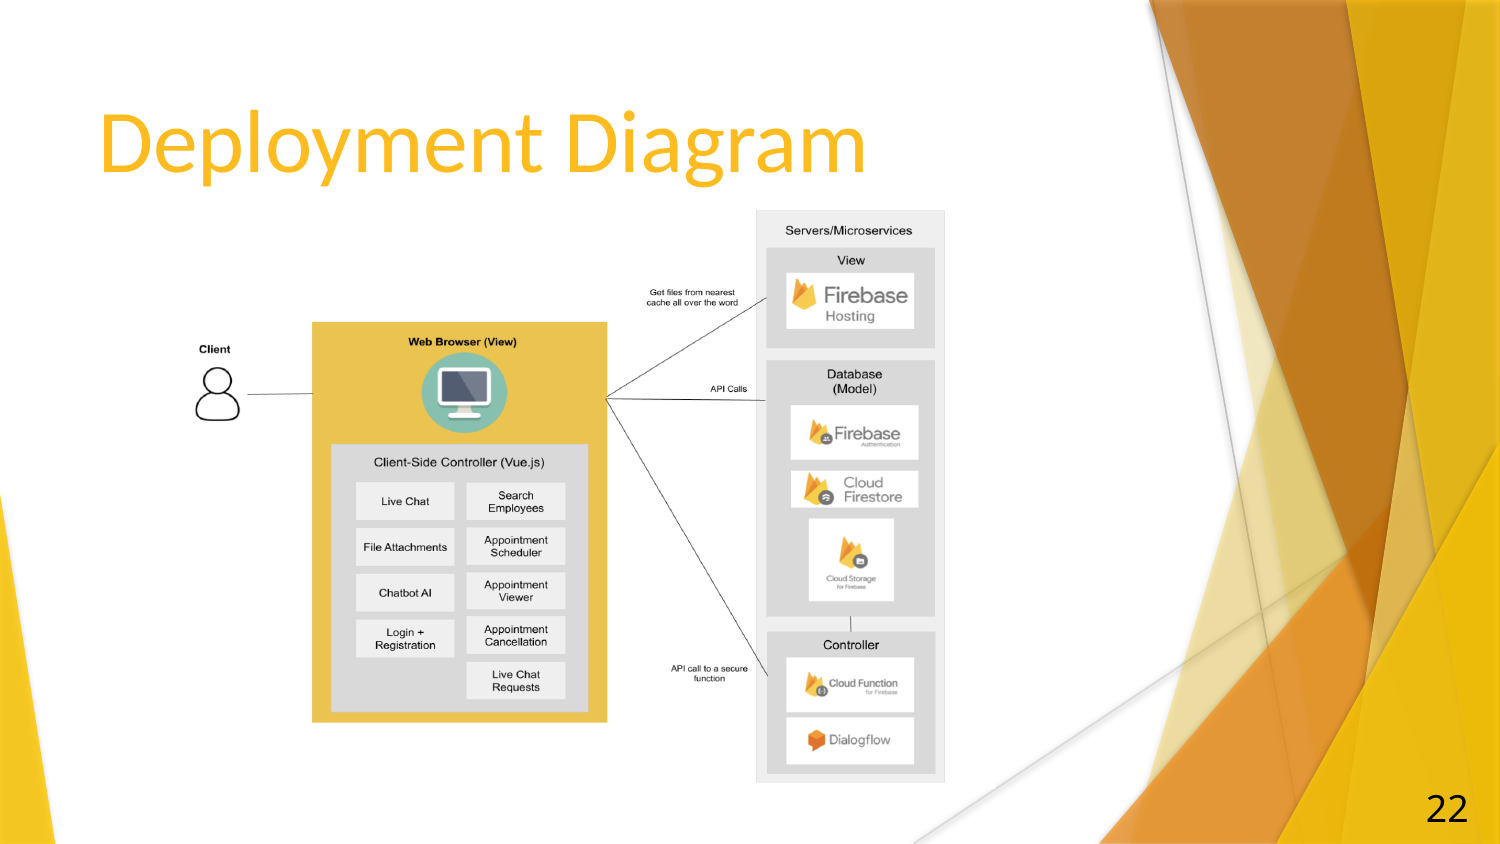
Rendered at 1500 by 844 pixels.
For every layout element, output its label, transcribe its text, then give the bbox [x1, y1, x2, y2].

slide_number 22 [1399, 788, 1484, 833]
title Deployment Diagram [83, 75, 1141, 238]
picture [139, 201, 995, 789]
